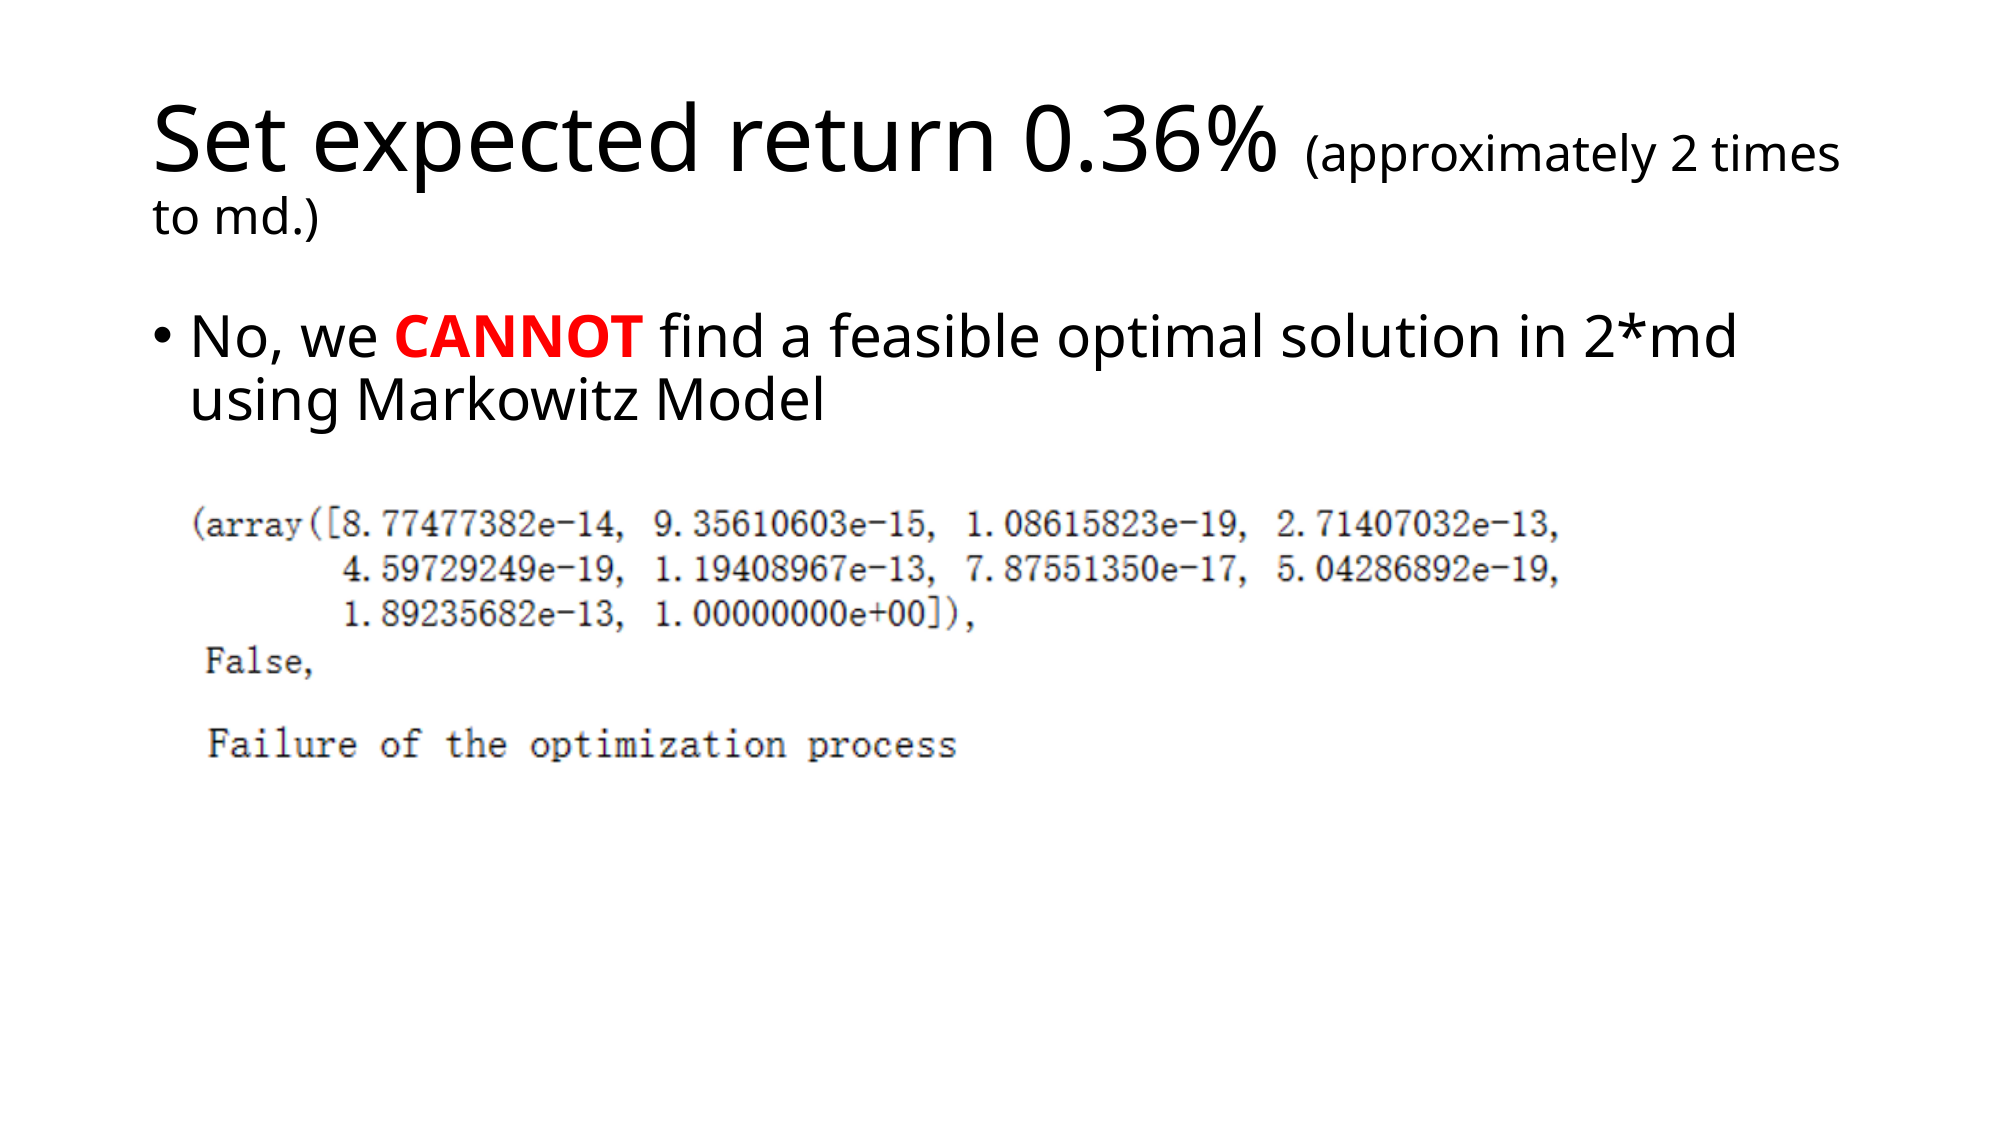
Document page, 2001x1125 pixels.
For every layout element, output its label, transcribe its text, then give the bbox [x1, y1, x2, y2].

picture [190, 703, 980, 785]
title Set expected return 0.36% (approximately 2 times to md.) [137, 59, 1863, 278]
list No, we CANNOT find a feasible optimal solution in 2*md using Markowitz Model [137, 299, 1863, 1014]
picture [180, 491, 1583, 683]
